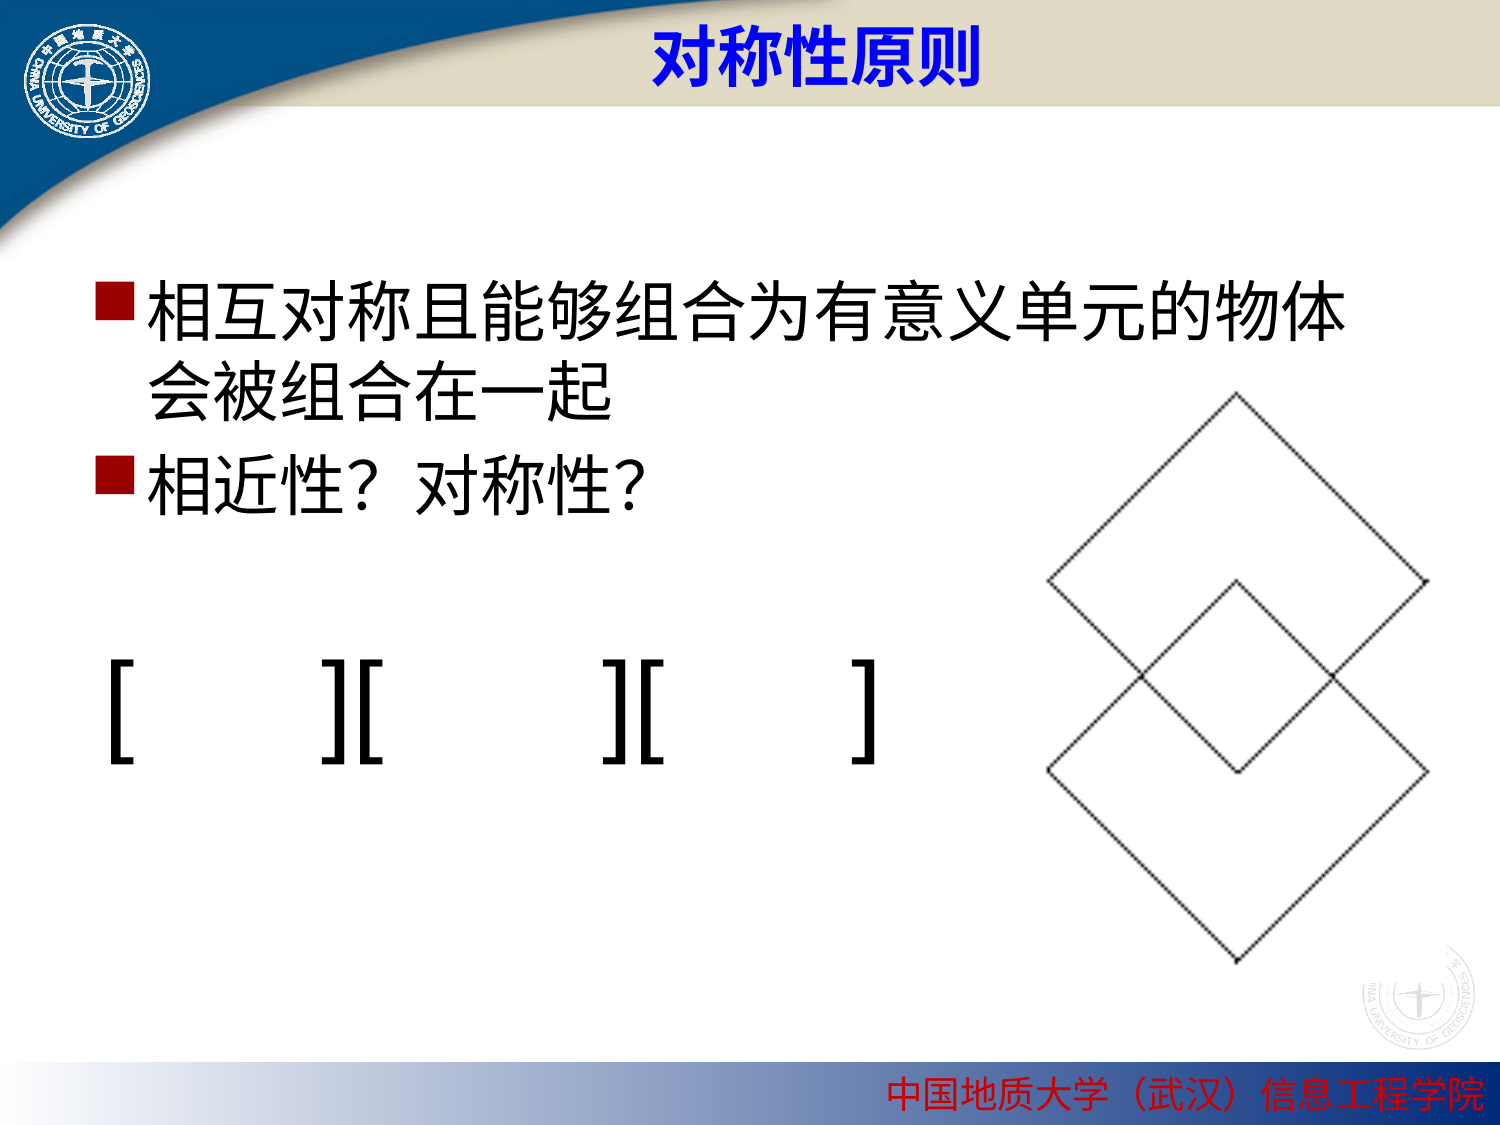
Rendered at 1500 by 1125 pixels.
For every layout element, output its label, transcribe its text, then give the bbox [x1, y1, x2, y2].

picture [0, 0, 1500, 1062]
title 对称性原则 [149, 6, 1500, 122]
list 相互对称且能够组合为有意义单元的物体会被组合在一起 相近性？对称性？ [74, 262, 1426, 1006]
text_box [ ][ ][ ] [88, 621, 916, 772]
